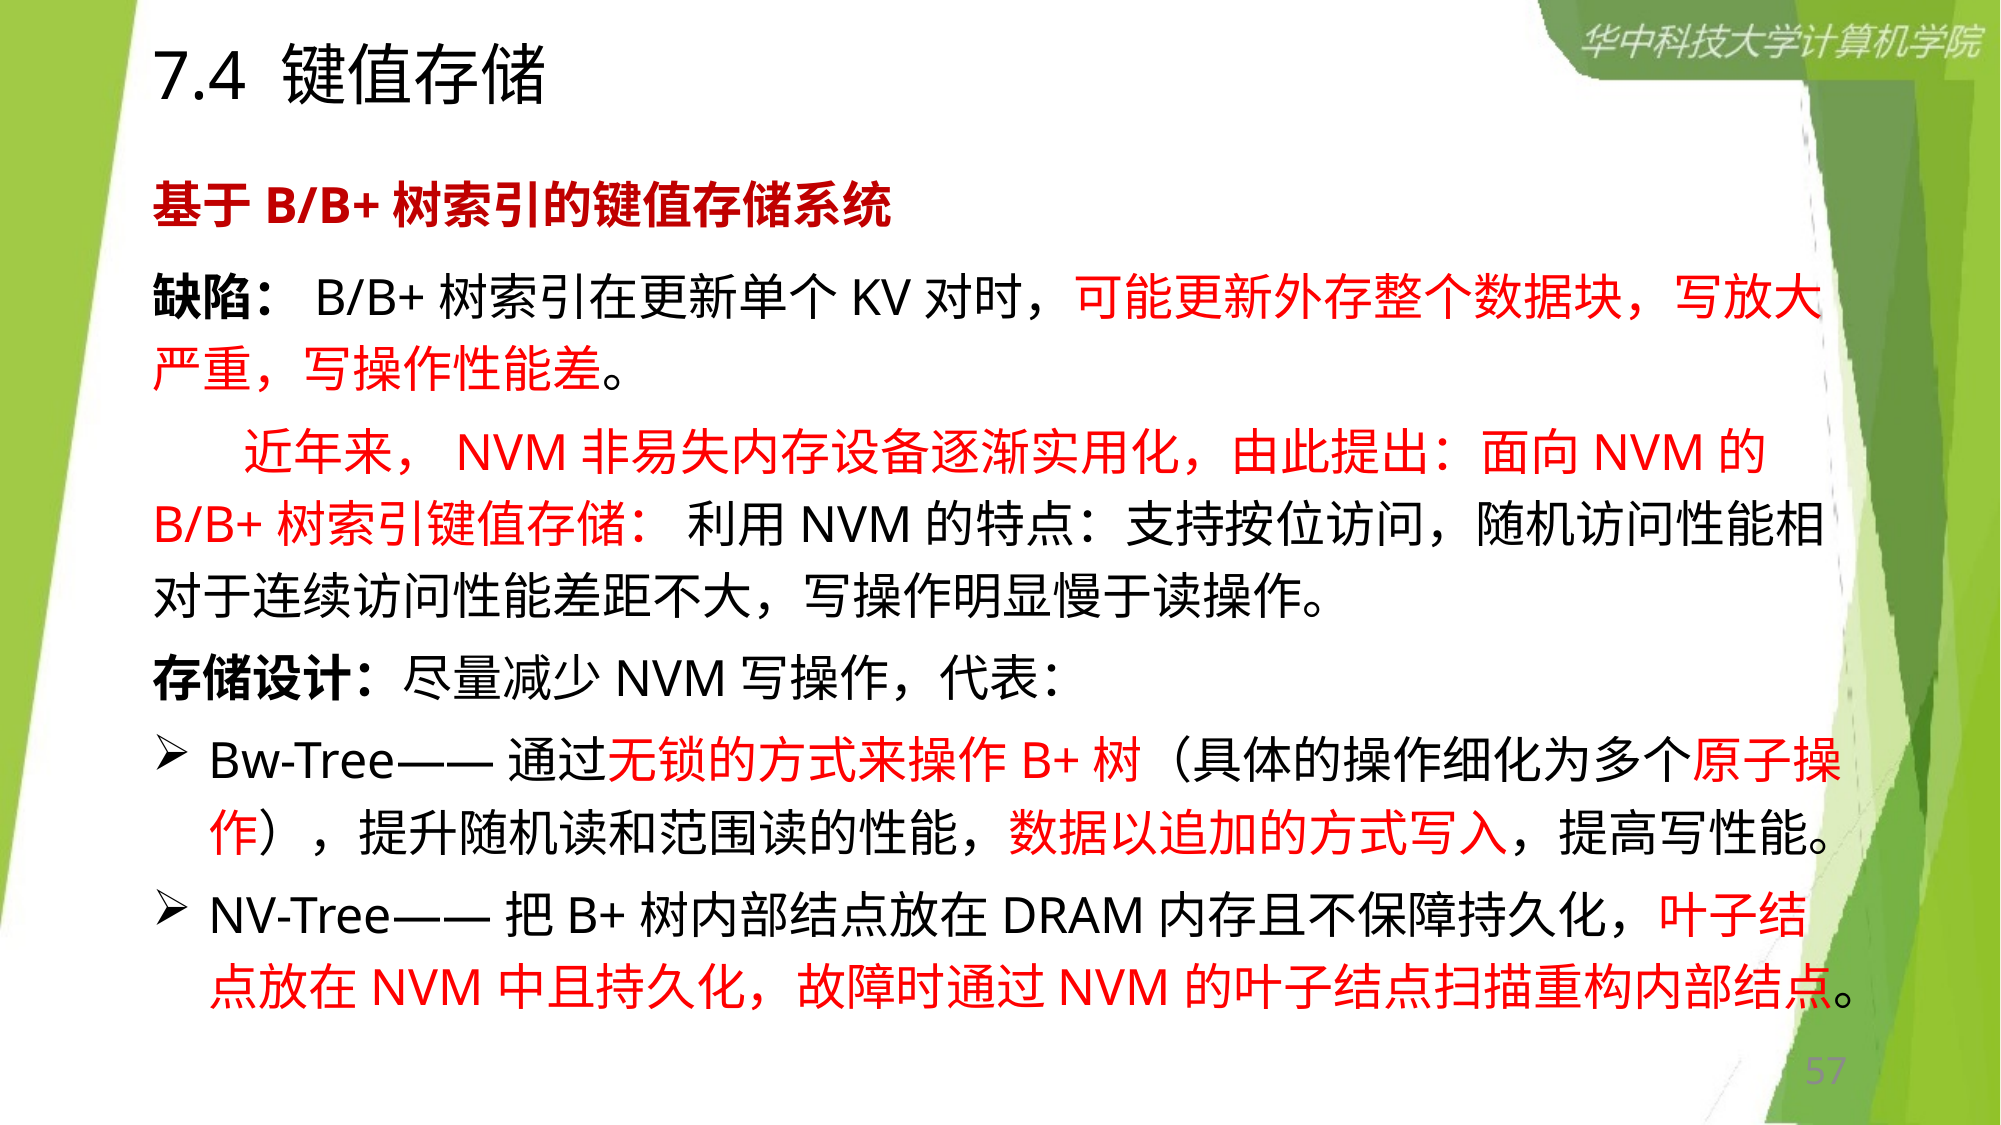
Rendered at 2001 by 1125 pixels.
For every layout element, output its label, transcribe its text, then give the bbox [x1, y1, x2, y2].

slide_number 57 [1412, 1042, 1863, 1103]
picture [0, 0, 2001, 1125]
list 基于B/B+树索引的键值存储系统 缺陷：B/B+树索引在更新单个KV对时，可能更新外存整个数据块，写放大严重，写操作性能差。 近年来，NVM非易失内存设备逐渐实用化，由此提出：面向NVM的B/B+树索引键值存储： 利用NVM的特点：支持按位访问，随机访问性能相对于连续访问性能差距不大，写操作明显慢于读操作。 存储设计：尽量减少NVM写操作，代表： Bw-Tree——通过无锁的方式来操作B+树（具体的操作细化为多个原子操作），提升随机读和范围读的性能，数据以追加的方式写入，提高写性能。 NV-Tree——把B+树内部结点放在DRAM内存且不保障持久化，叶子结点放在NVM中且持久化，故障时通过NVM的叶子结点扫描重构内部结点。 [137, 153, 1863, 1068]
title 7.4 键值存储 [137, 2, 1863, 153]
